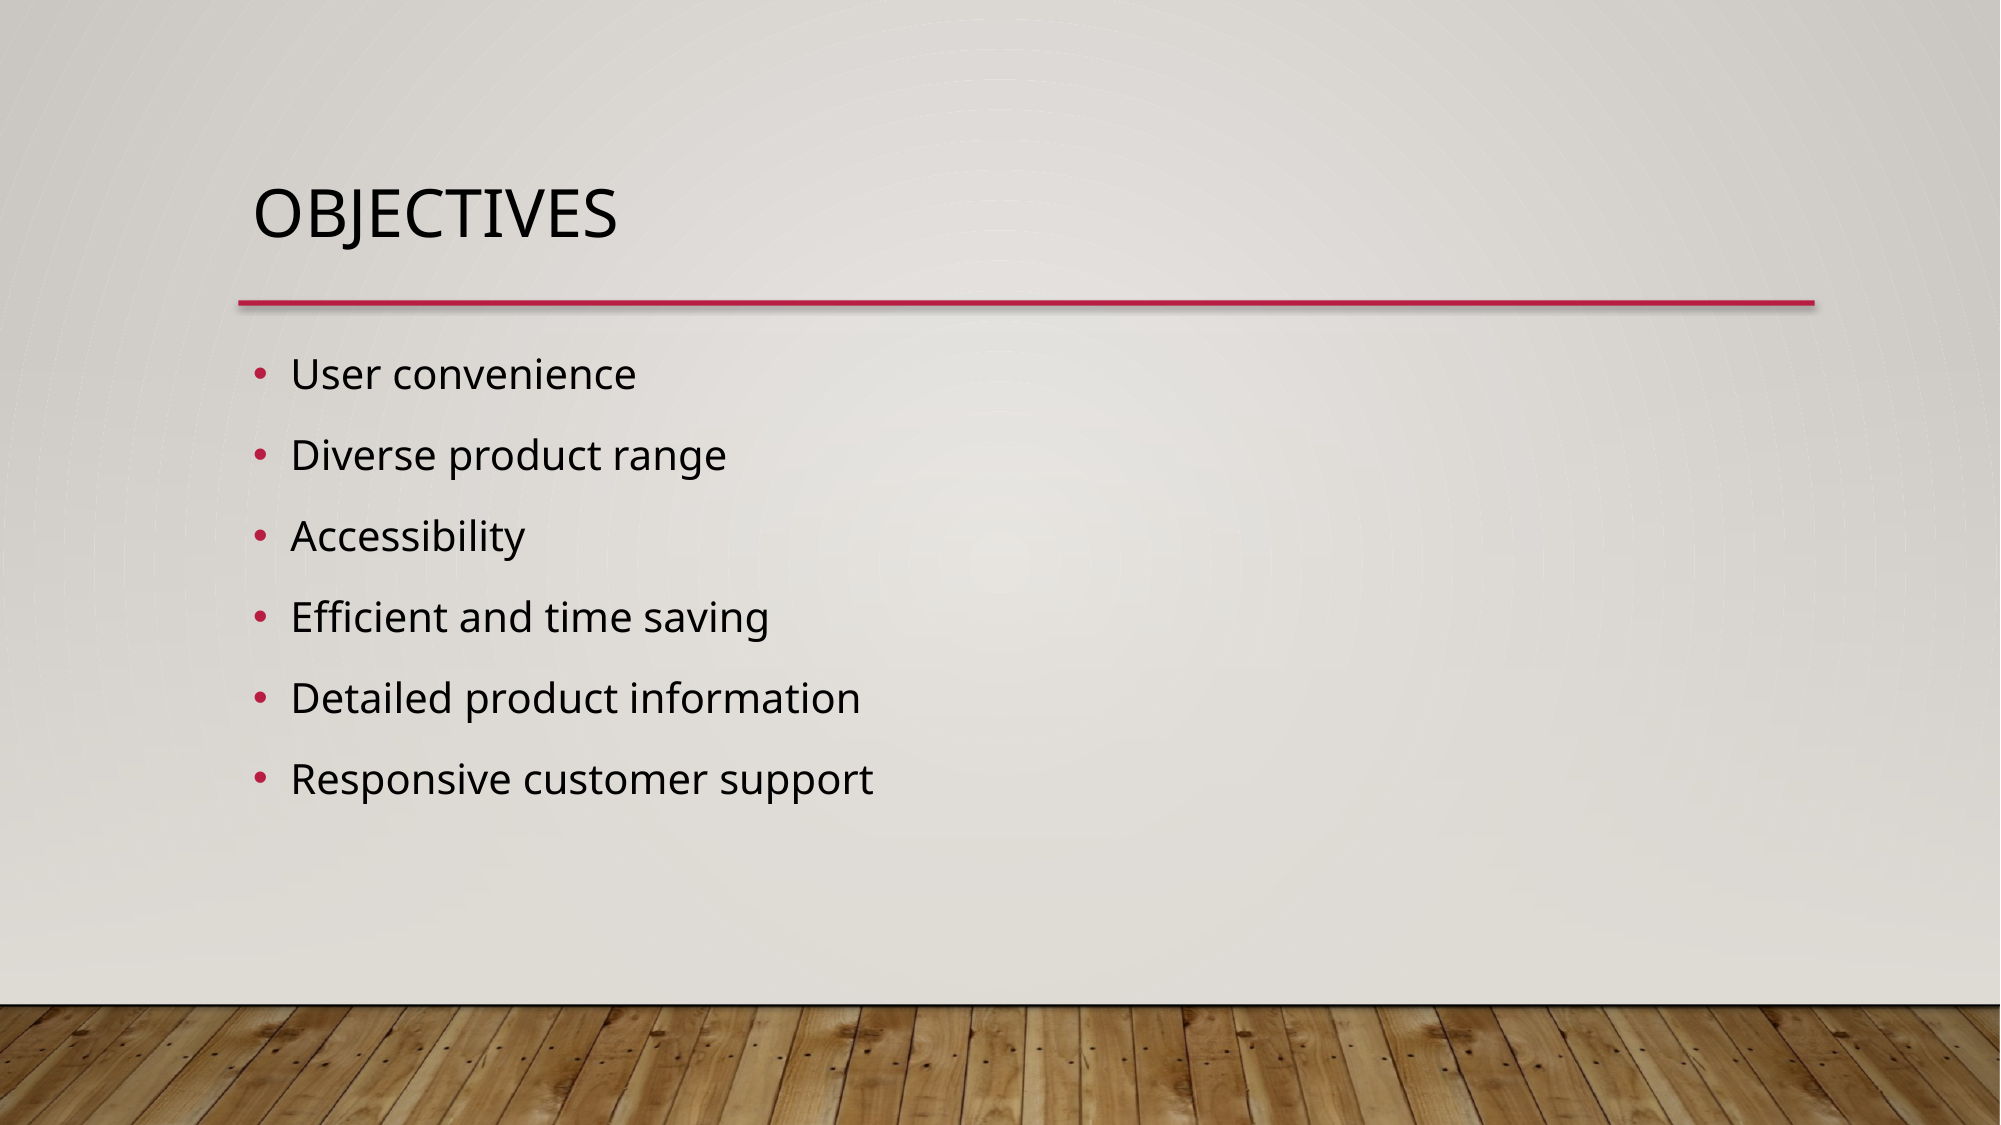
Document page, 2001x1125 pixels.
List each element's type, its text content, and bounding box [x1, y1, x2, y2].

text_box User convenience Diverse product range Accessibility Efficient and time saving Detailed product information Responsive customer support [238, 330, 1814, 897]
text_box Objectives [238, 131, 1814, 304]
picture [0, 1007, 2000, 1125]
